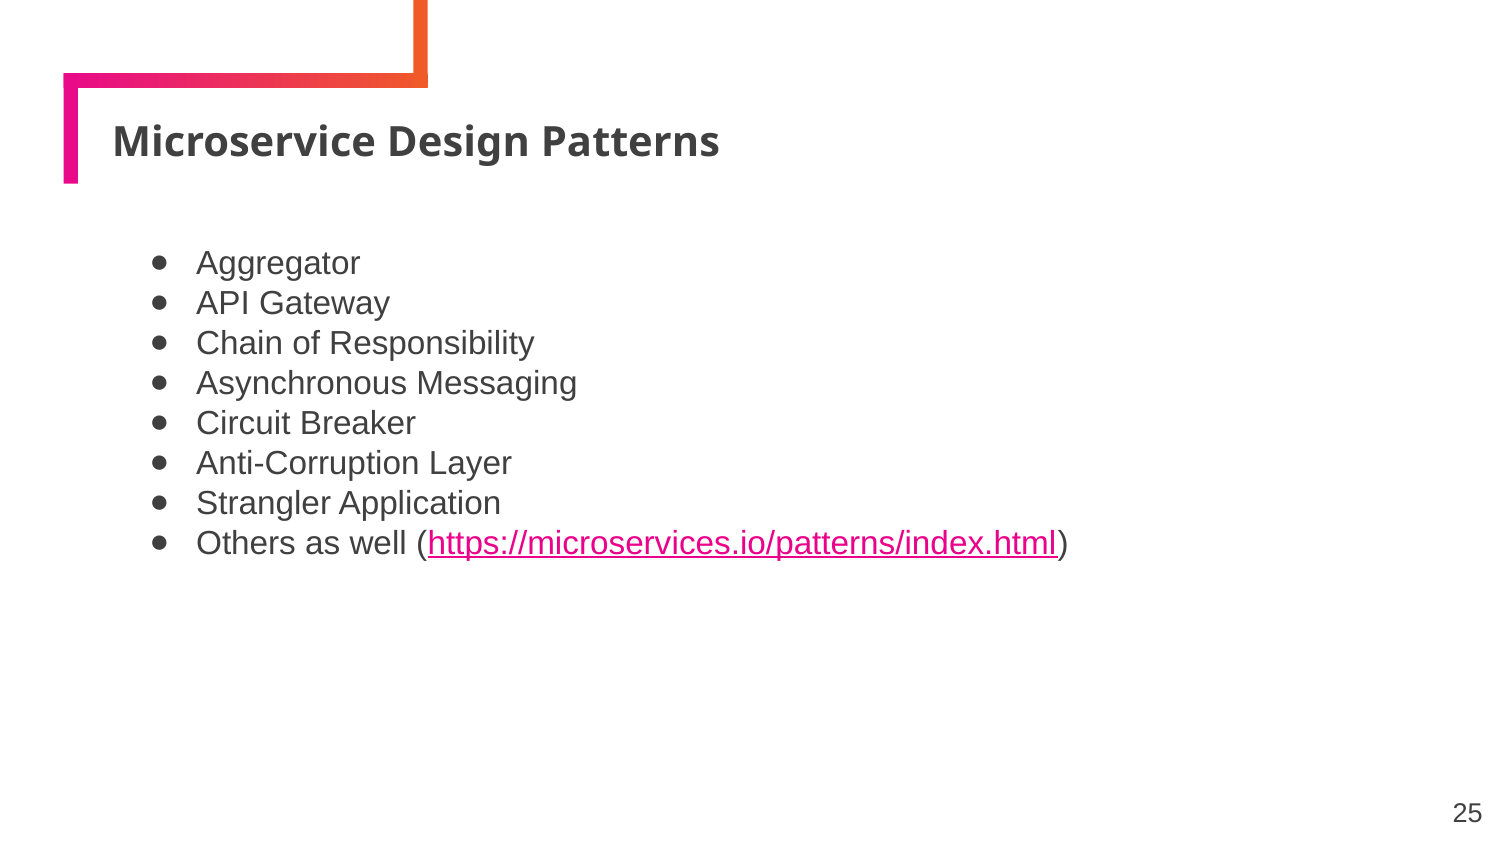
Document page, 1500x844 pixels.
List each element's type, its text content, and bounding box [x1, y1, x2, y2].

subtitle Aggregator API Gateway Chain of Responsibility Asynchronous Messaging Circuit Breaker Anti-Corruption Layer Strangler Application Others as well (https://microservices.io/patterns/index.html) [100, 235, 1352, 757]
title Microservice Design Patterns [100, 117, 1455, 169]
slide_number 25 [1403, 779, 1494, 844]
